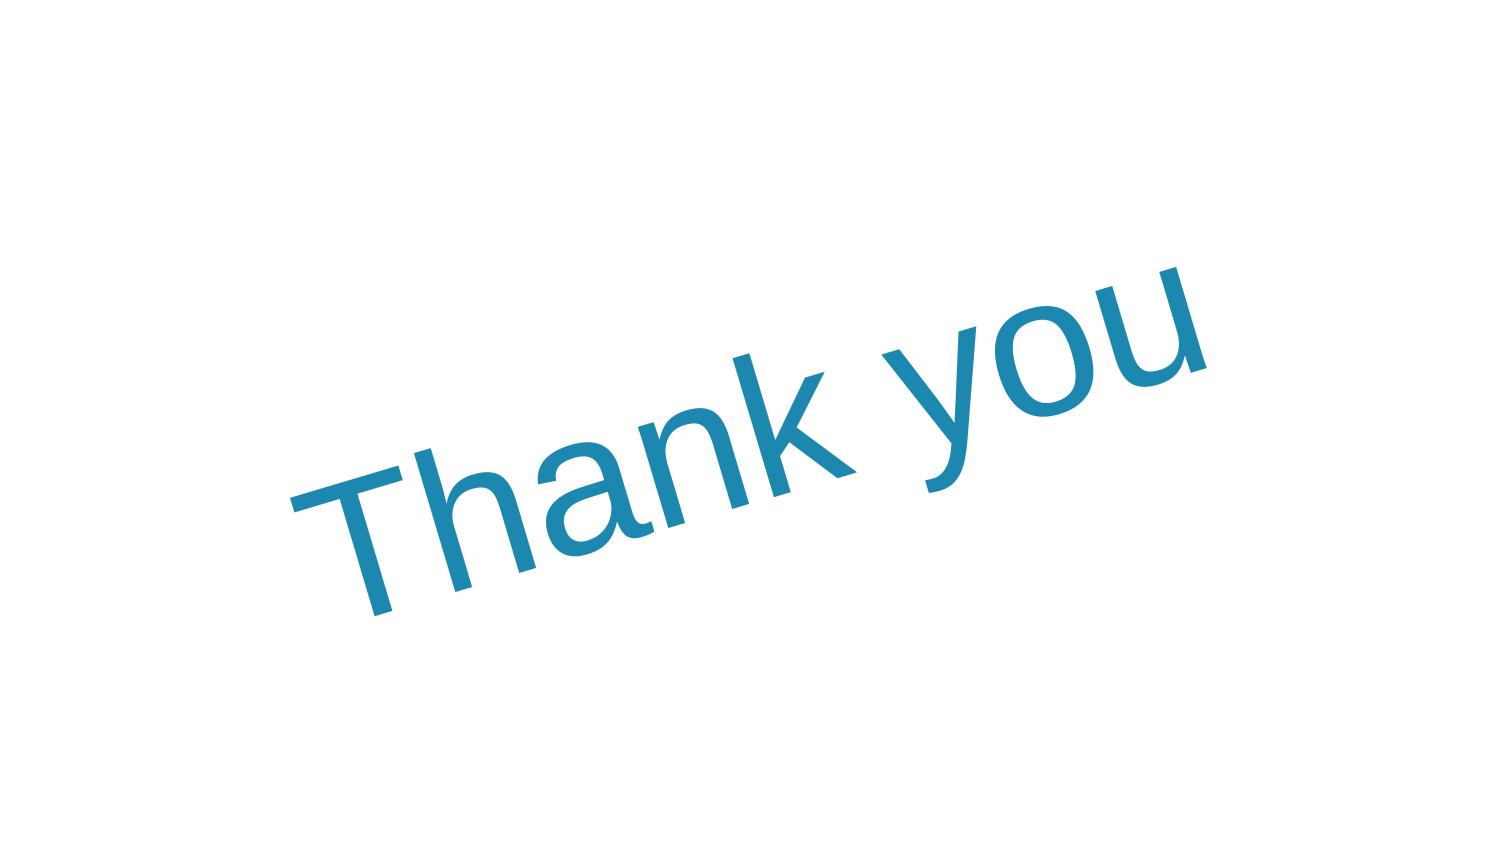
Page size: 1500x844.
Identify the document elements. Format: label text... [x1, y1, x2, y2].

text_box Thank you [251, 160, 1248, 682]
